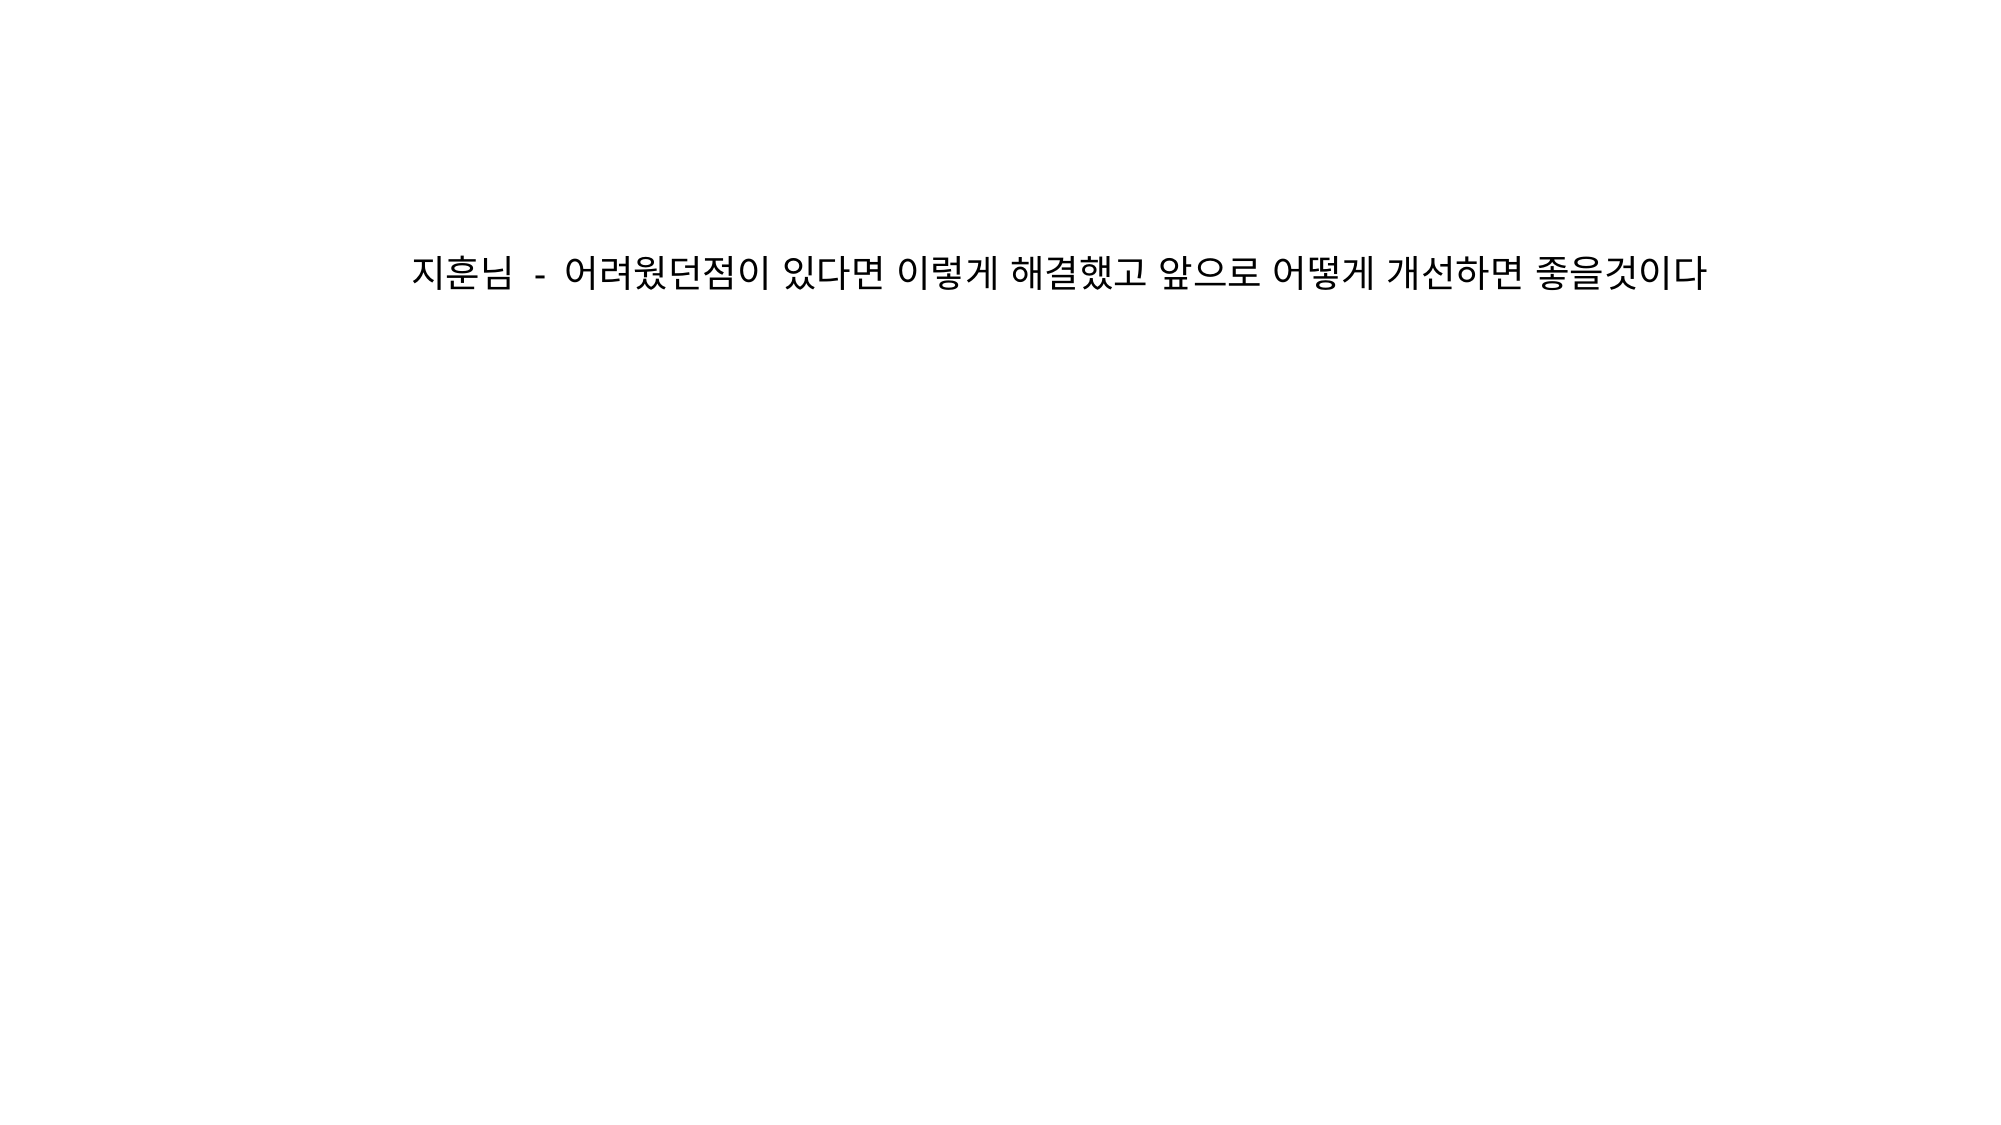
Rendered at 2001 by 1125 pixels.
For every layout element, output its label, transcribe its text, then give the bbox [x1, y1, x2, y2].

text_box 지훈님 - 어려웠던점이 있다면 이렇게 해결했고 앞으로 어떻게 개선하면 좋을것이다 [396, 242, 1861, 303]
